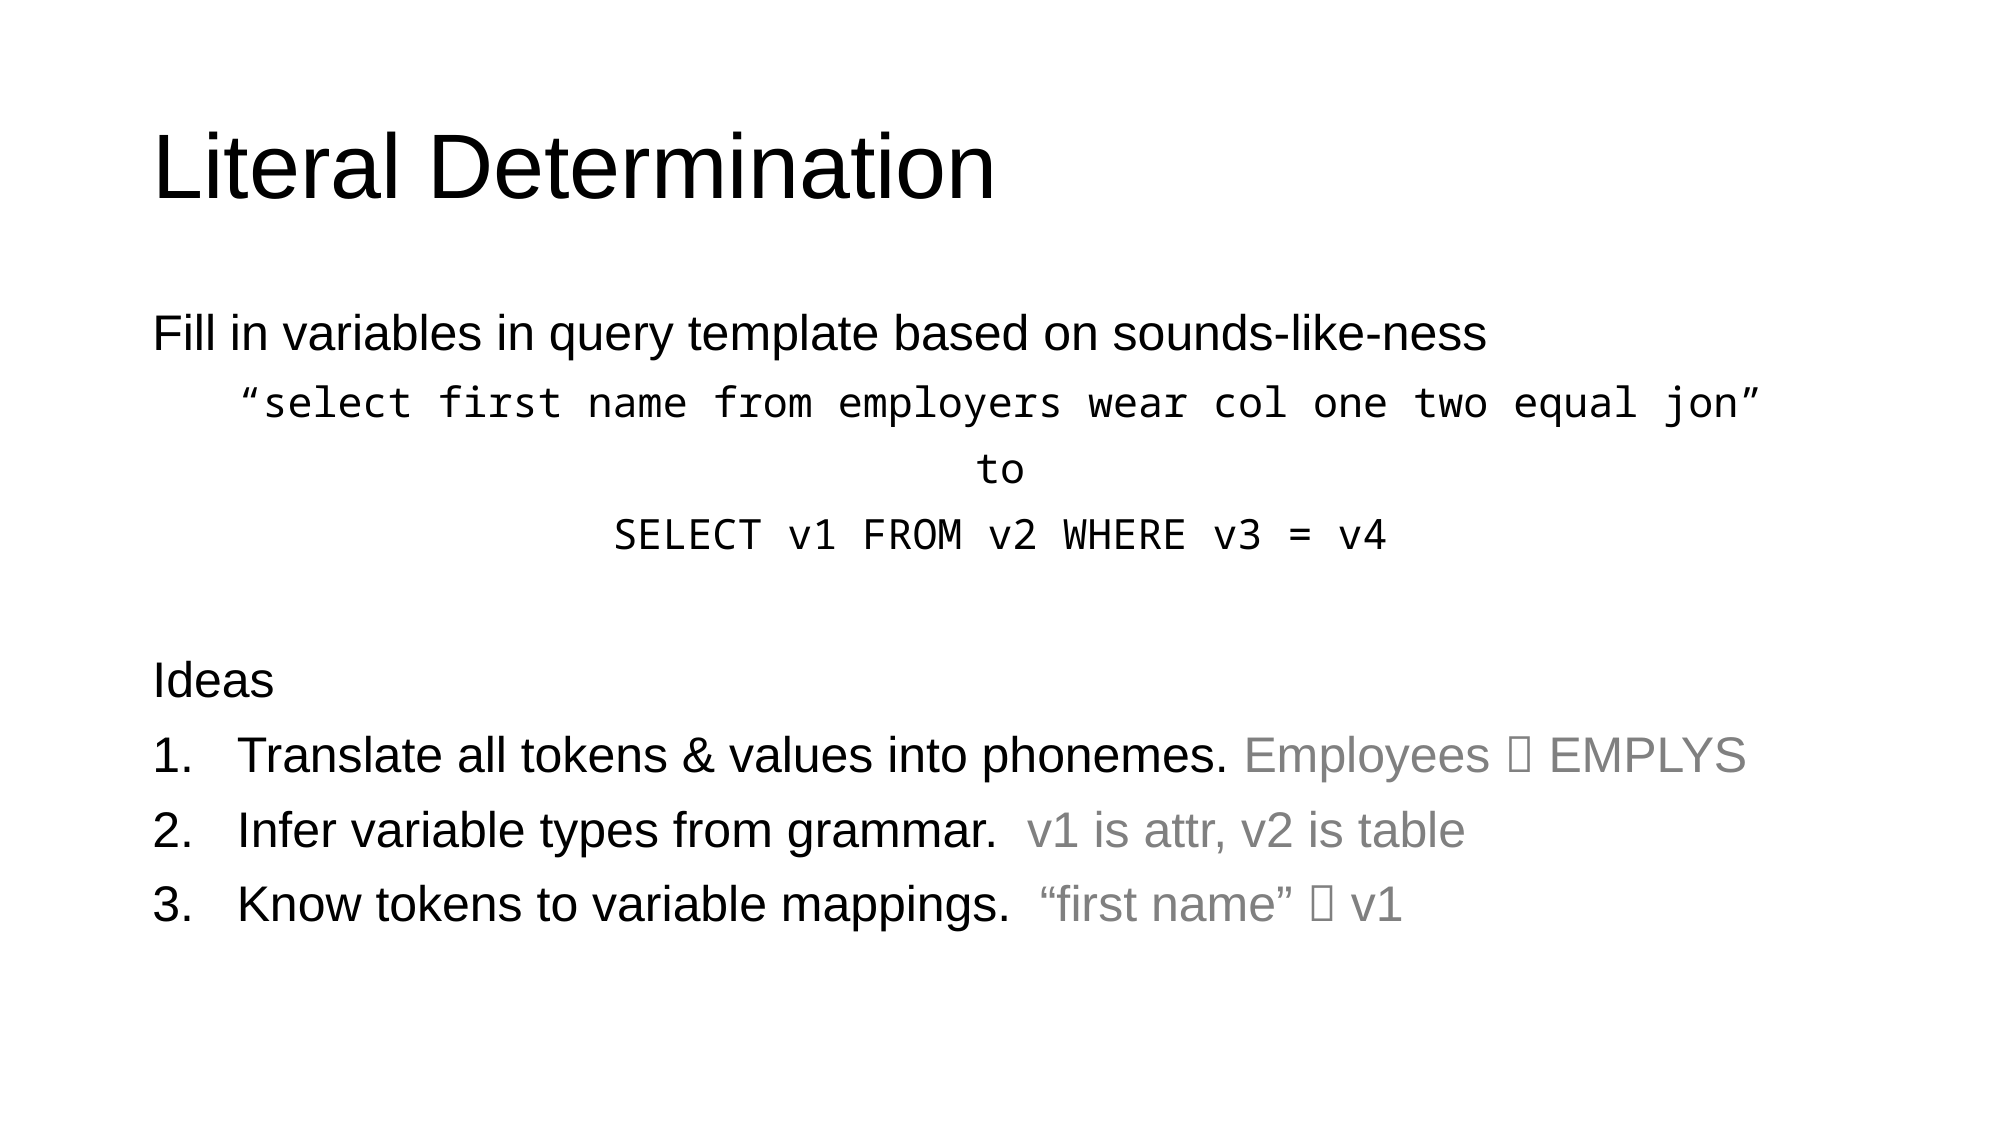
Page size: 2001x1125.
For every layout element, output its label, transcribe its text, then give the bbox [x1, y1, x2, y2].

title Literal Determination [137, 59, 1863, 278]
list Fill in variables in query template based on sounds-like-ness “select first name from employers wear col one two equal jon” to SELECT v1 FROM v2 WHERE v3 = v4 Ideas Translate all tokens & values into phonemes. Employees  EMPLYS Infer variable types from grammar. v1 is attr, v2 is table Know tokens to variable mappings. “first name”  v1 [137, 299, 1863, 1014]
